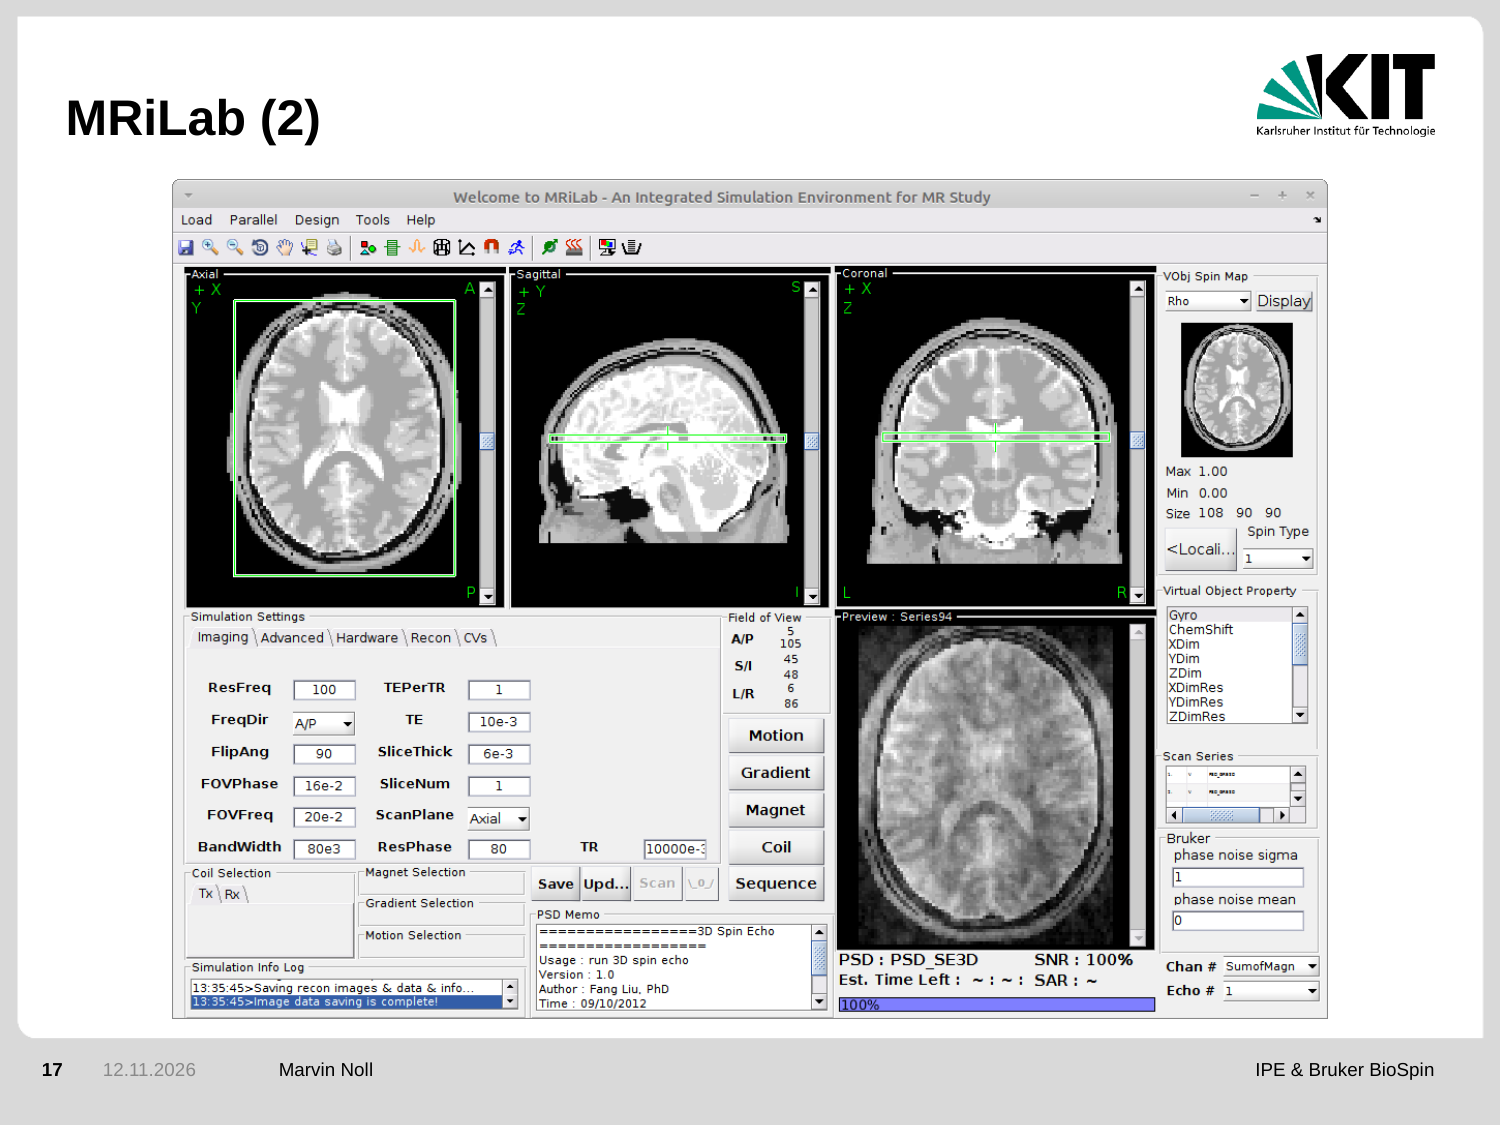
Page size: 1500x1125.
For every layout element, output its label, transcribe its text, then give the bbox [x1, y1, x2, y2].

picture [0, 0, 1500, 1125]
slide_number 17 [41, 1057, 96, 1106]
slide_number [102, 1057, 272, 1118]
title MRiLab (2) [65, 64, 1192, 147]
